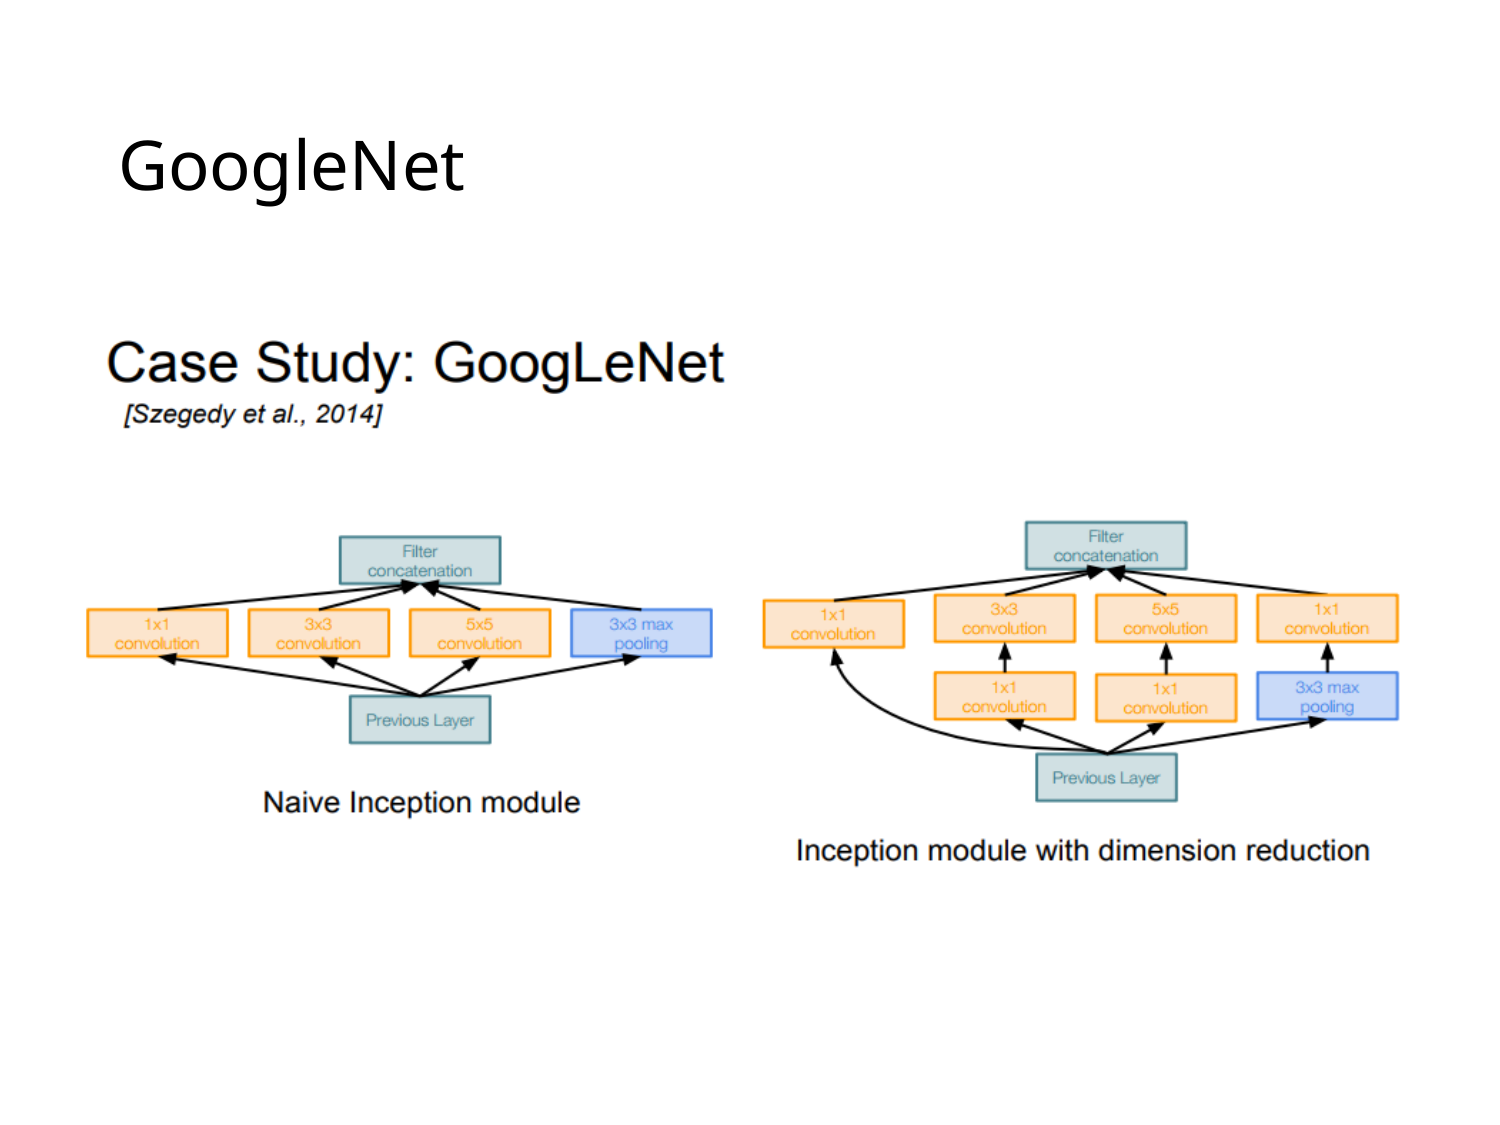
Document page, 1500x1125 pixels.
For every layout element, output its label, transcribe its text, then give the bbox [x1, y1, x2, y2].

picture [74, 324, 1438, 888]
title GoogleNet [103, 59, 1397, 278]
